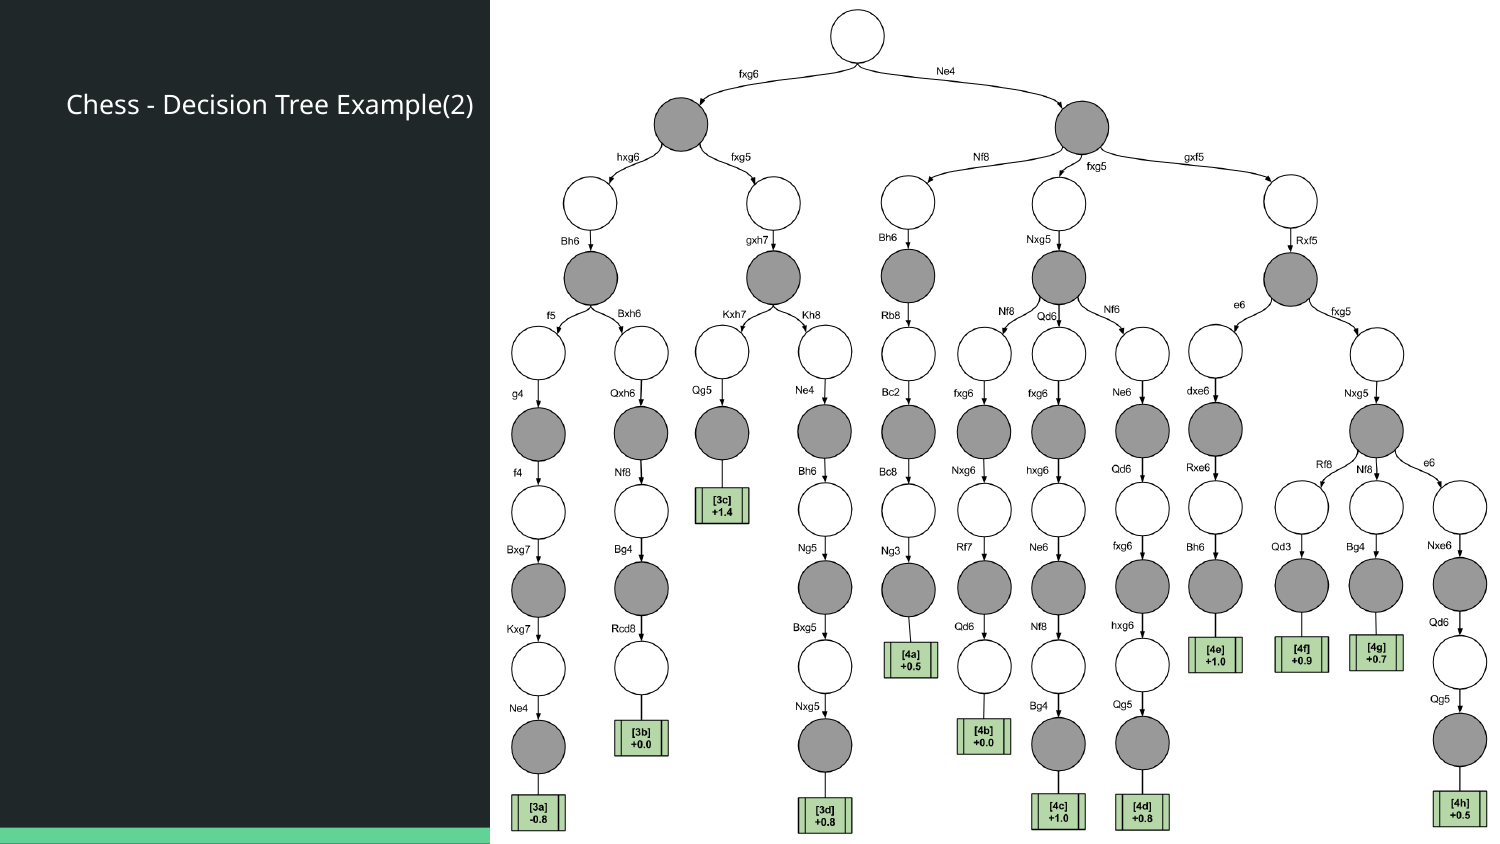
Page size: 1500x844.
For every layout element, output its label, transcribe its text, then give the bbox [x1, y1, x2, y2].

title Chess - Decision Tree Example(2) [51, 72, 485, 167]
picture [490, 0, 1500, 844]
